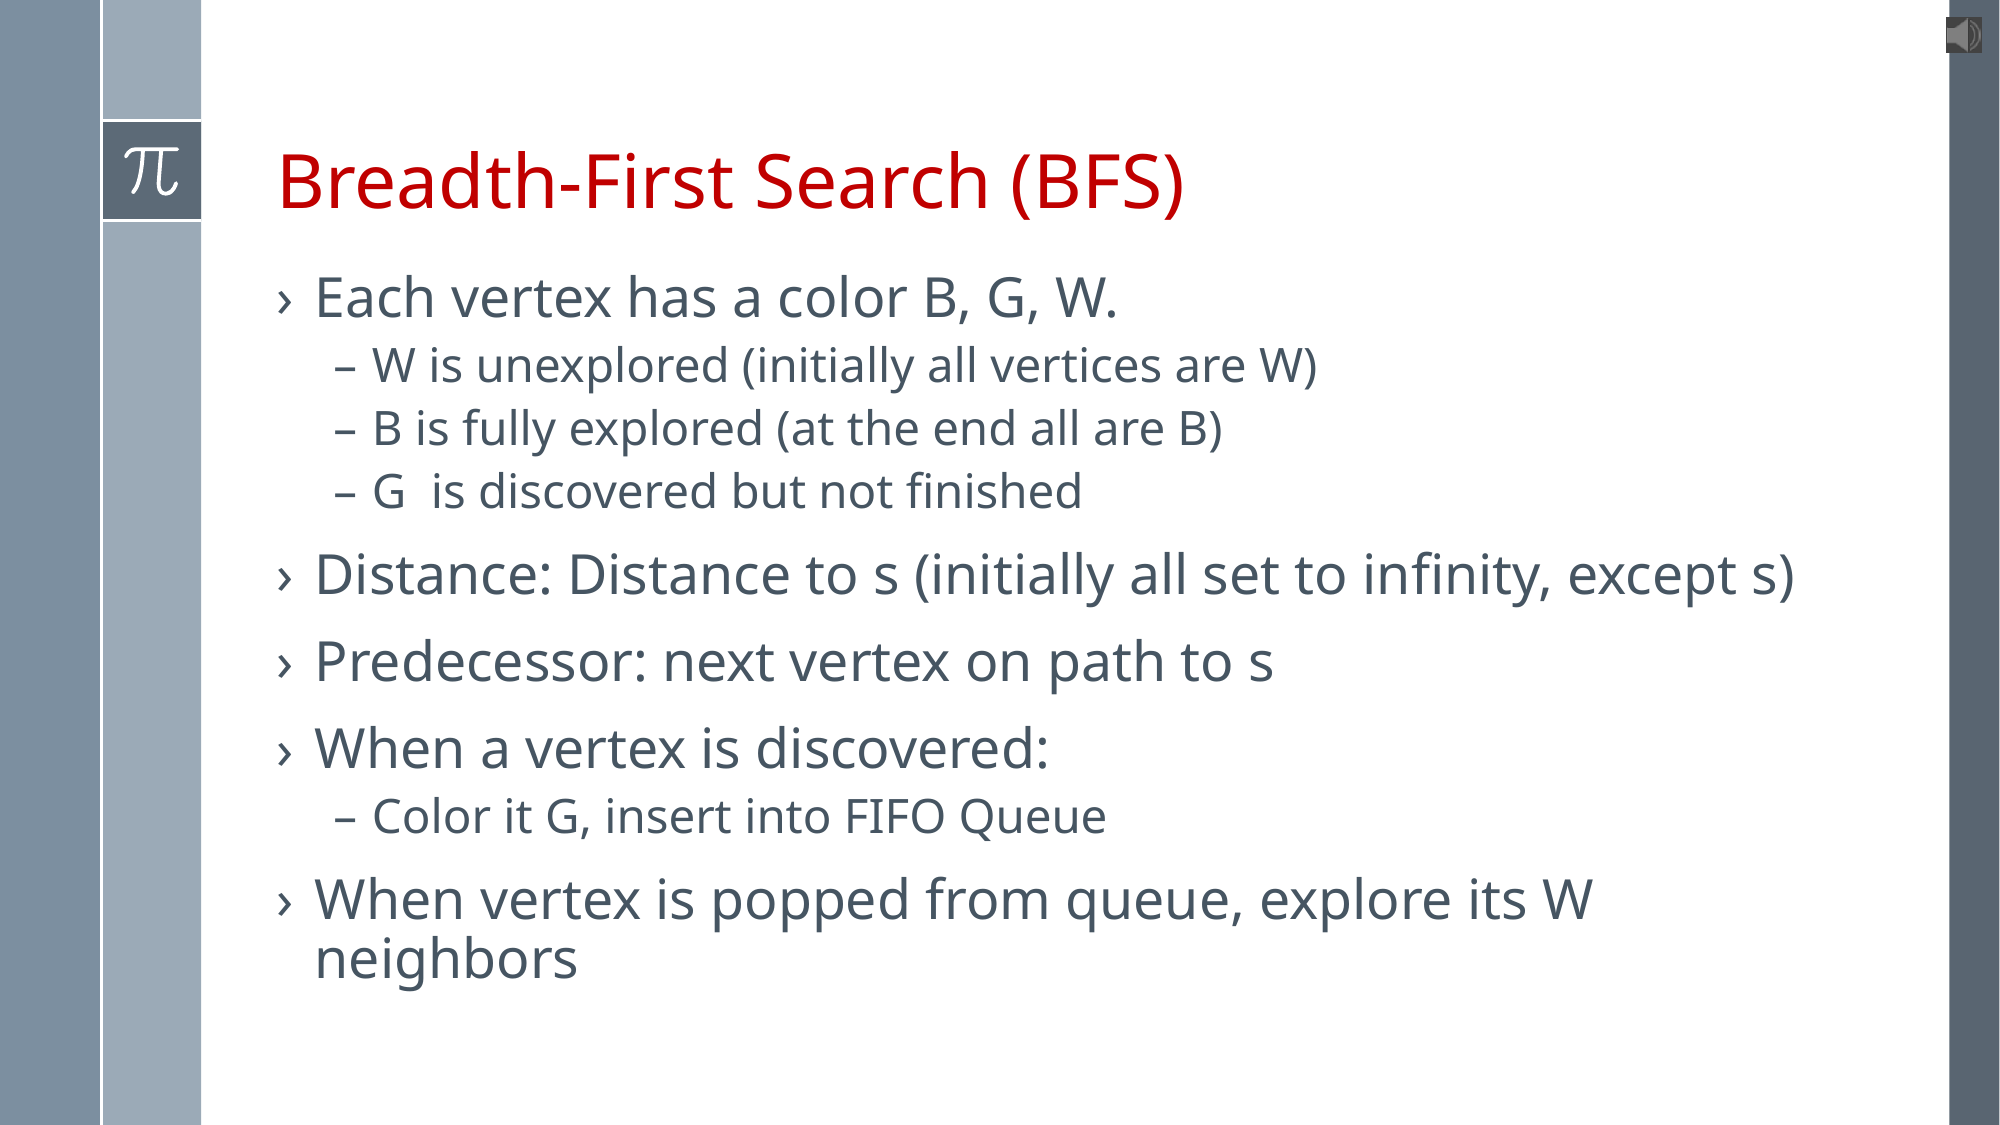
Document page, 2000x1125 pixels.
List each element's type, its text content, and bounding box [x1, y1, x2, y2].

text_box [1945, 16, 1983, 55]
title Breadth-First Search (BFS) [261, 29, 1867, 233]
list Each vertex has a color B, G, W. W is unexplored (initially all vertices are W) B is fully explored (at the end all are B) G is discovered but not finished Distance: Distance to s (initially all set to infinity, except s) Predecessor: next vertex on path to s When a vertex is discovered: Color it G, insert into FIFO Queue When vertex is popped from queue, explore its W neighbors [261, 262, 1867, 1013]
